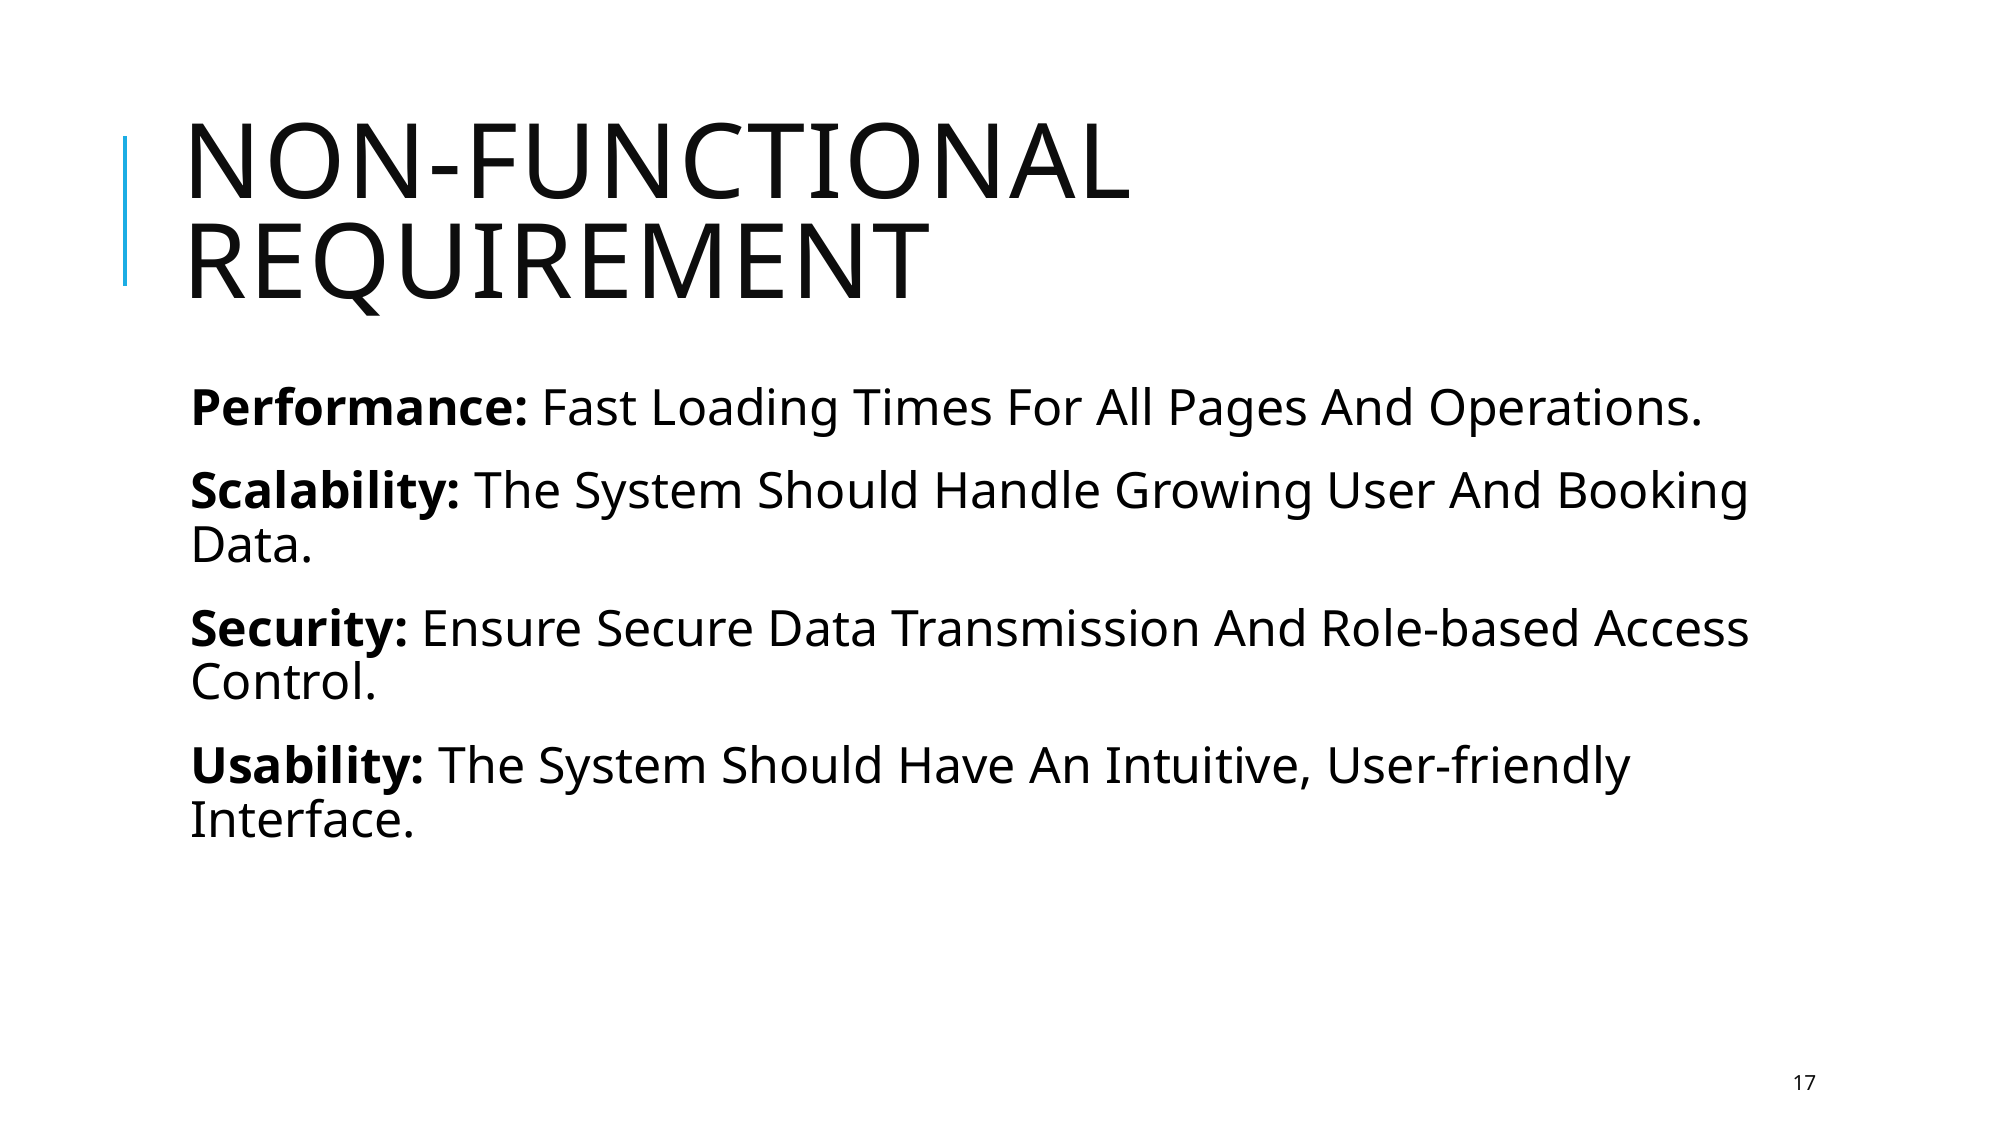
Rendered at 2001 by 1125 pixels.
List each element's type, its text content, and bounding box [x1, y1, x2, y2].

list Performance: Fast Loading Times For All Pages And Operations. Scalability: The System Should Handle Growing User And Booking Data. Security: Ensure Secure Data Transmission And Role-based Access Control. Usability: The System Should Have An Intuitive, User-friendly Interface. [168, 375, 1763, 1035]
slide_number 17 [1777, 1061, 1938, 1107]
title Non-Functional Requirement [168, 96, 1763, 342]
